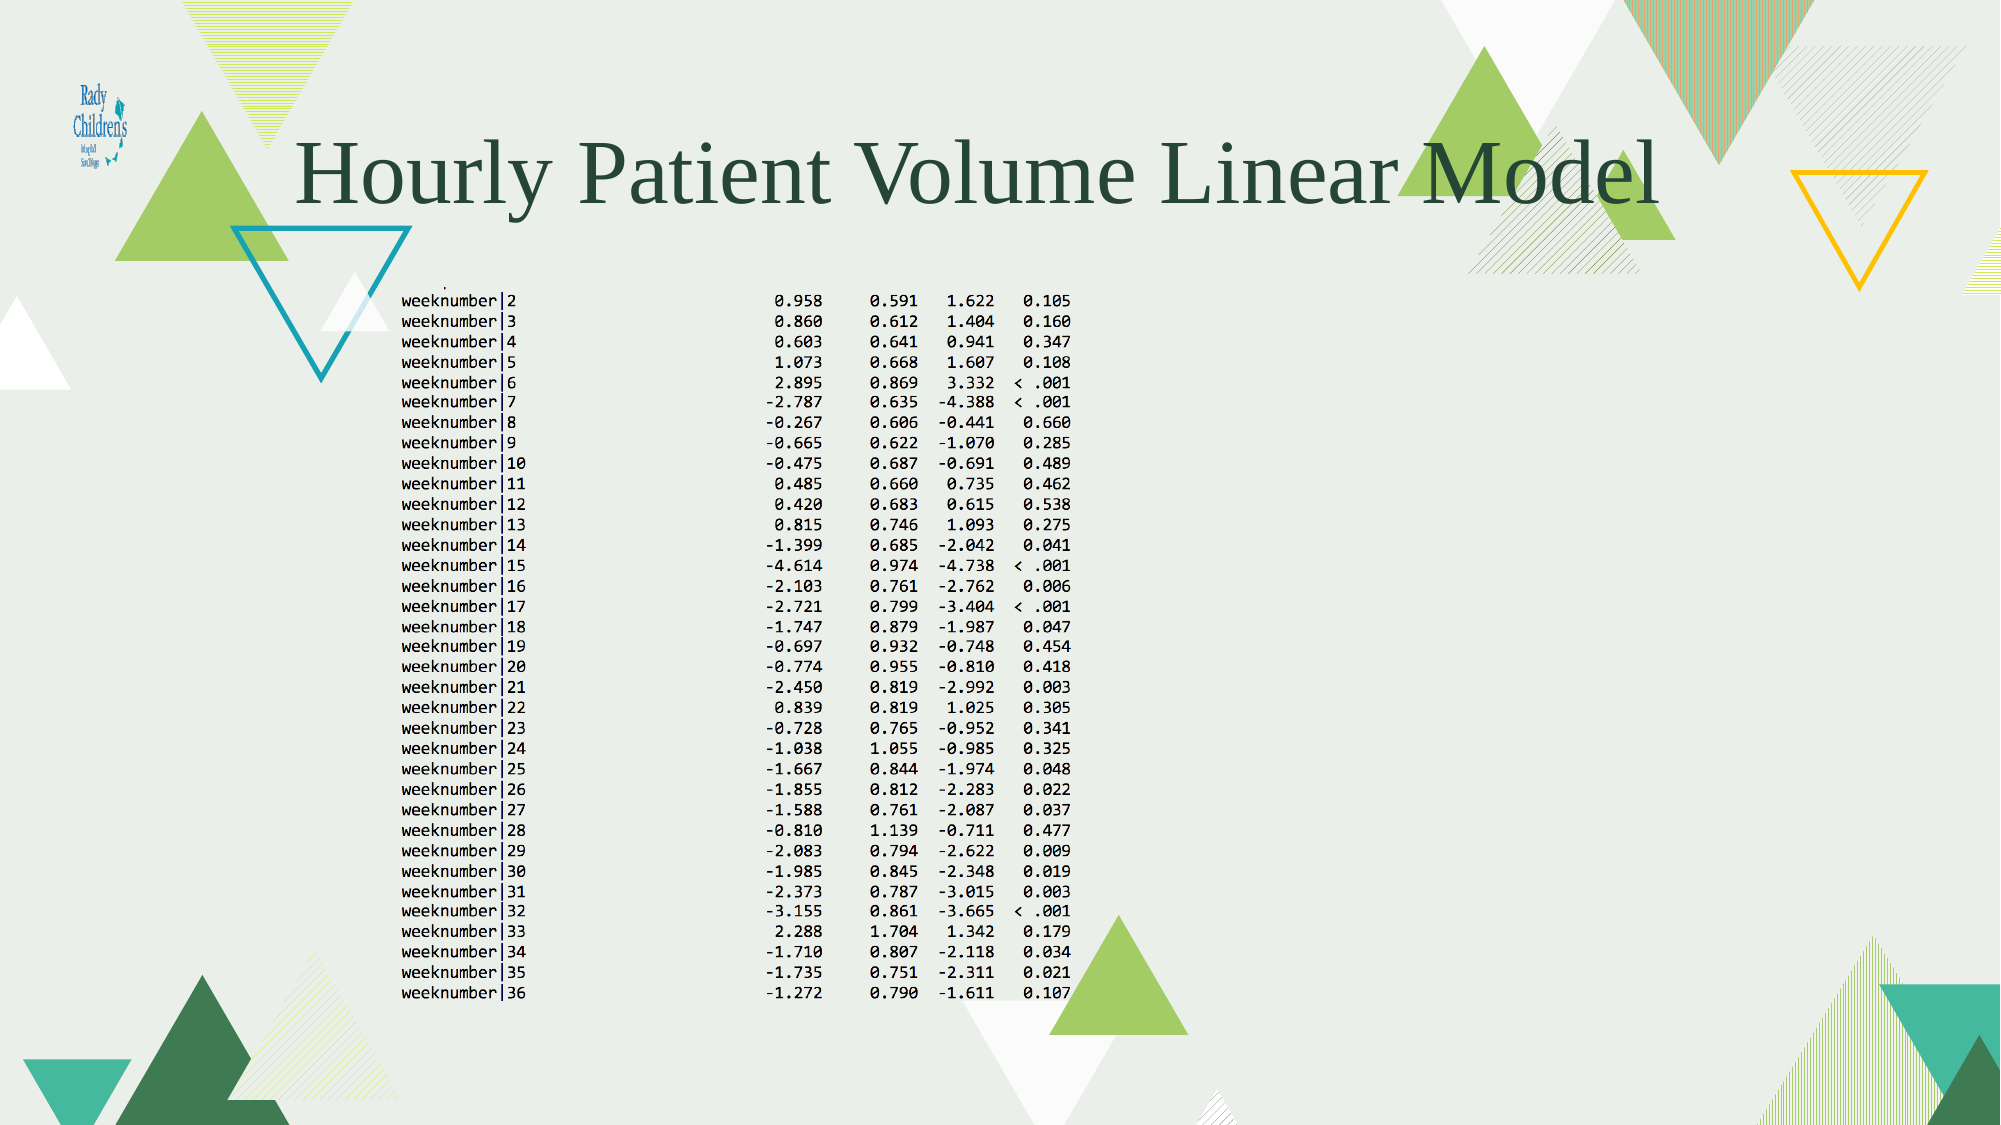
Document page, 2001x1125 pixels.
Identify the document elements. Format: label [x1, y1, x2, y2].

list [392, 287, 1099, 1001]
text_box [0, 0, 2000, 1125]
